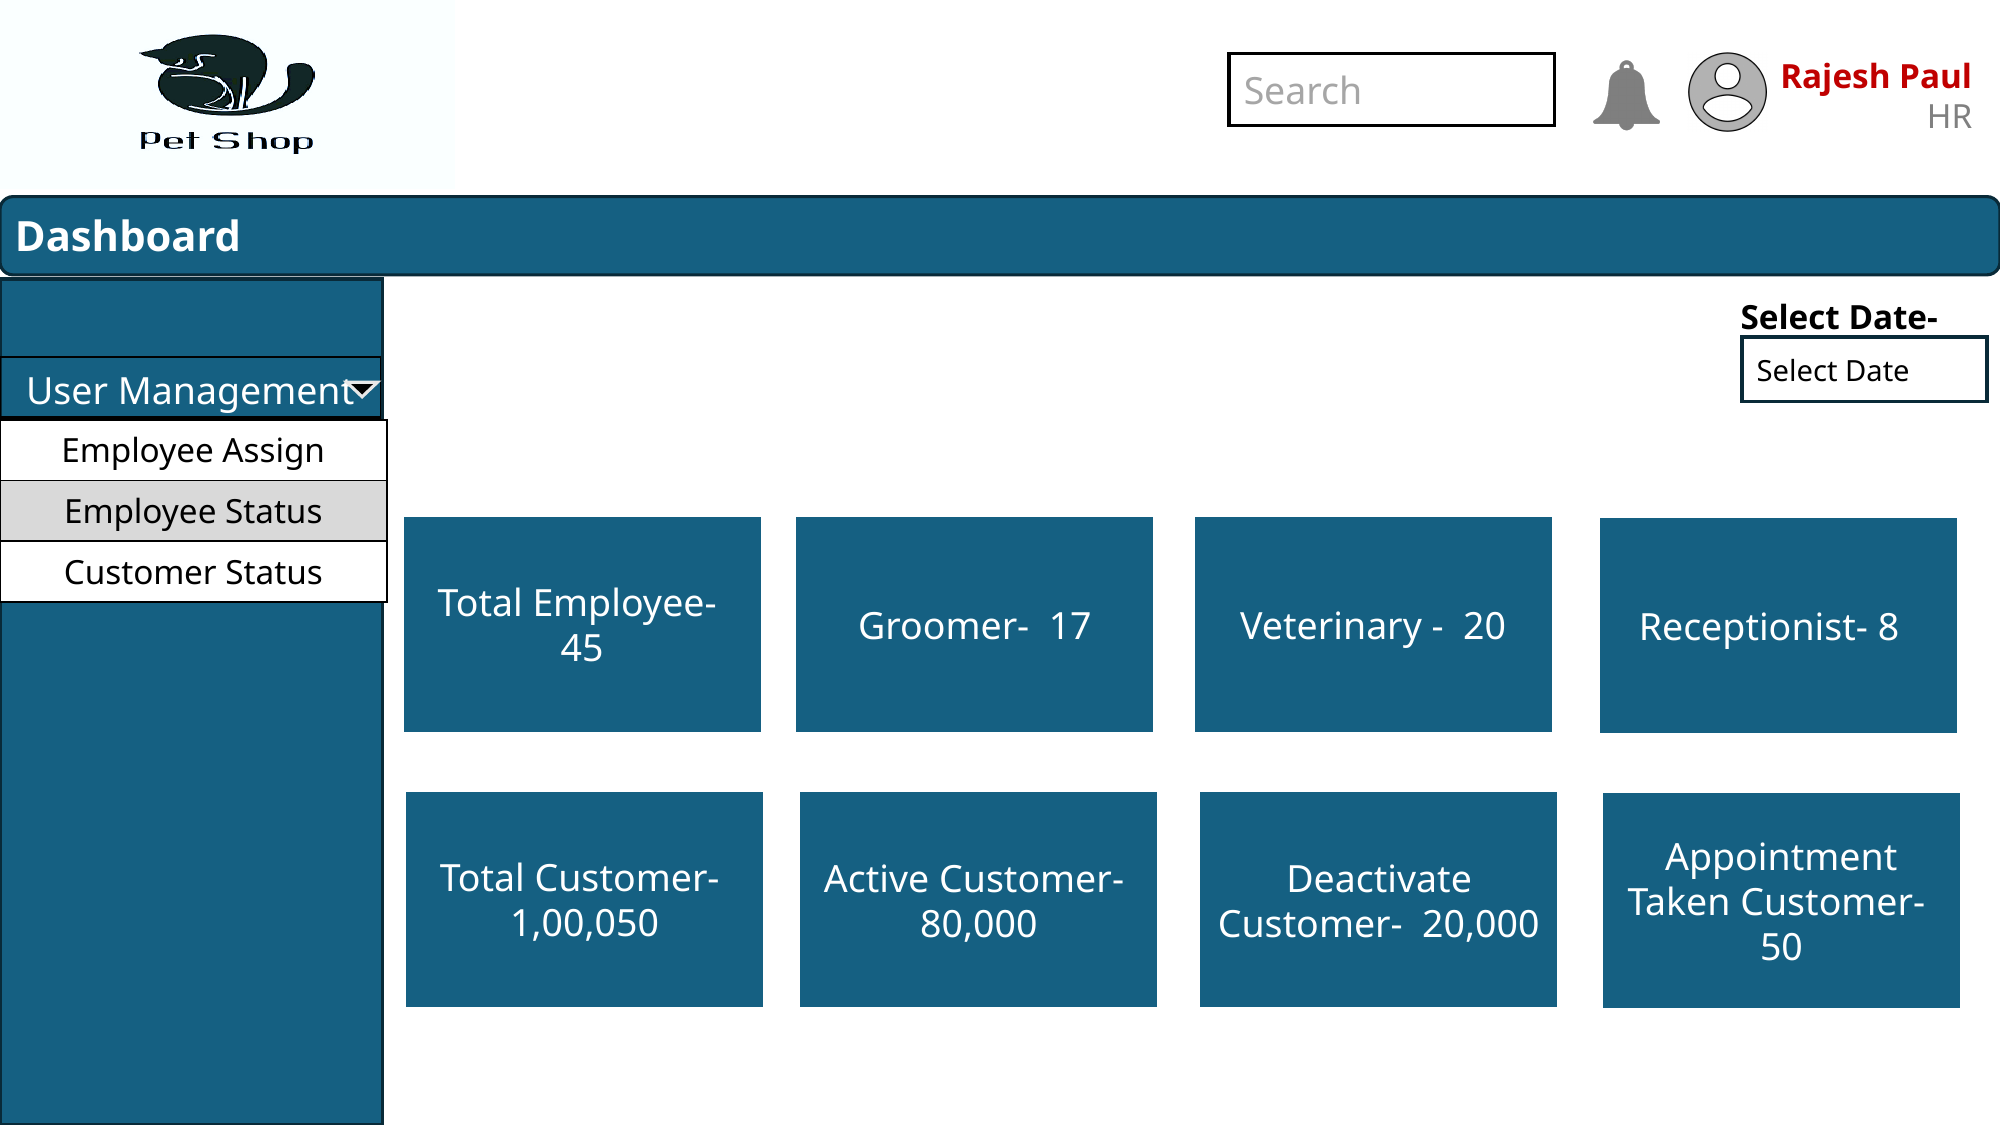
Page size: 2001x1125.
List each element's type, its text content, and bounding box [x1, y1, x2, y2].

text_box Dashboard [0, 202, 350, 267]
text_box Total Employee- 45 [399, 512, 765, 736]
text_box Appointment Taken Customer- 50 [1599, 789, 1964, 1012]
text_box Search [1227, 52, 1556, 127]
text_box Receptionist- 8 [1596, 514, 1962, 737]
picture [1580, 49, 1673, 142]
text_box Select Date [1740, 335, 1989, 403]
table_cell Employee Status [1, 481, 386, 540]
text_box Rajesh Paul HR [1301, 48, 1988, 143]
text_box Total Customer- 1,00,050 [402, 787, 767, 1011]
text_box Deactivate Customer- 20,000 [1196, 788, 1562, 1012]
text_box Select Date- [1725, 288, 1983, 344]
table_header Employee Assign [1, 421, 386, 480]
table_cell Customer Status [1, 542, 386, 601]
picture [0, 0, 456, 189]
text_box Veterinary - 20 [1191, 513, 1556, 737]
table_header User Management [1, 358, 380, 416]
picture [1686, 51, 1768, 133]
text_box Active Customer- 80,000 [796, 788, 1162, 1012]
text_box Groomer- 17 [792, 513, 1158, 737]
text_box [0, 195, 2000, 277]
text_box [0, 277, 384, 419]
text_box [0, 603, 384, 1125]
text_box [342, 380, 382, 399]
